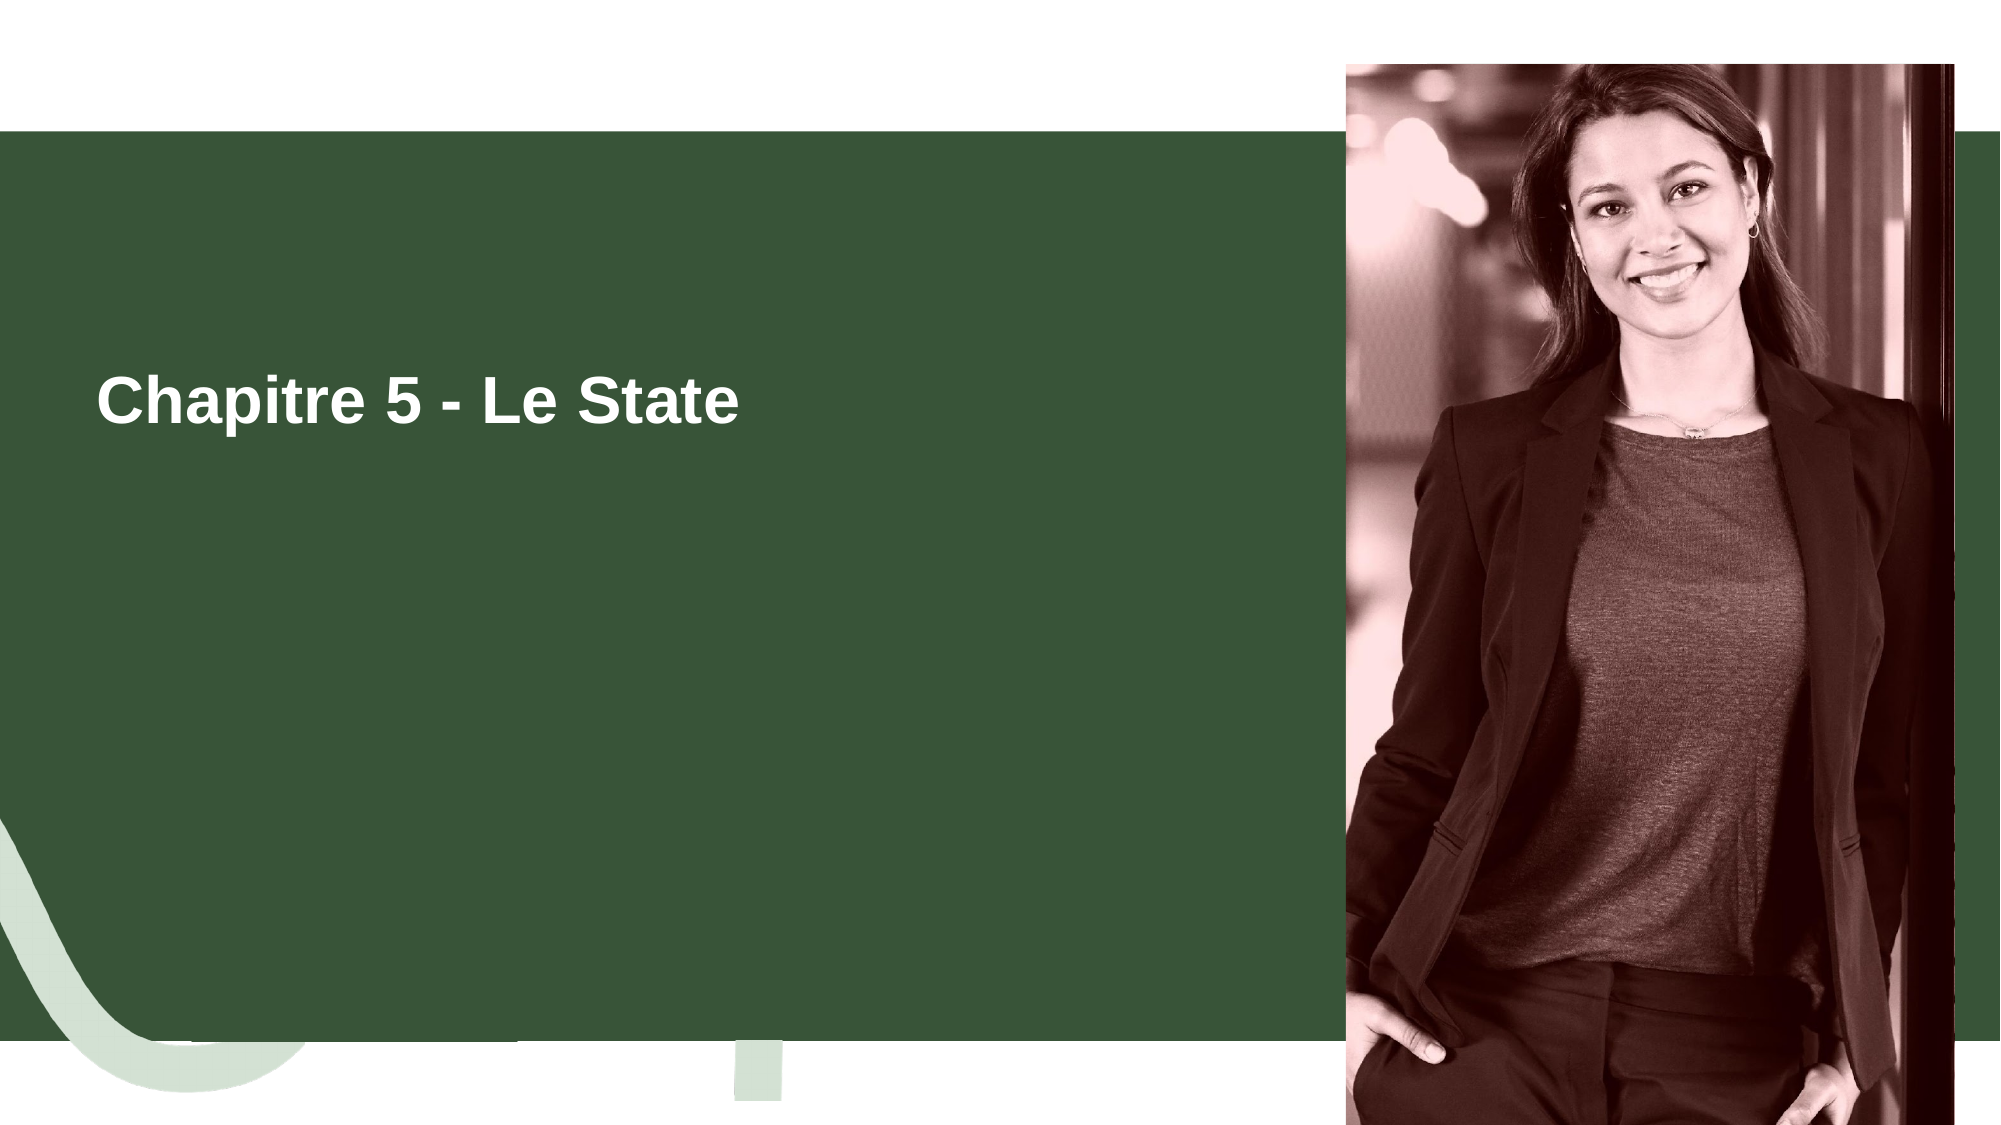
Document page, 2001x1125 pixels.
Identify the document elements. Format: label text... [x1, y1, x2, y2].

picture [651, 1040, 784, 1101]
title Chapitre 5 - Le State [96, 339, 1428, 563]
picture [1345, 64, 1955, 1125]
picture [0, 656, 305, 1125]
